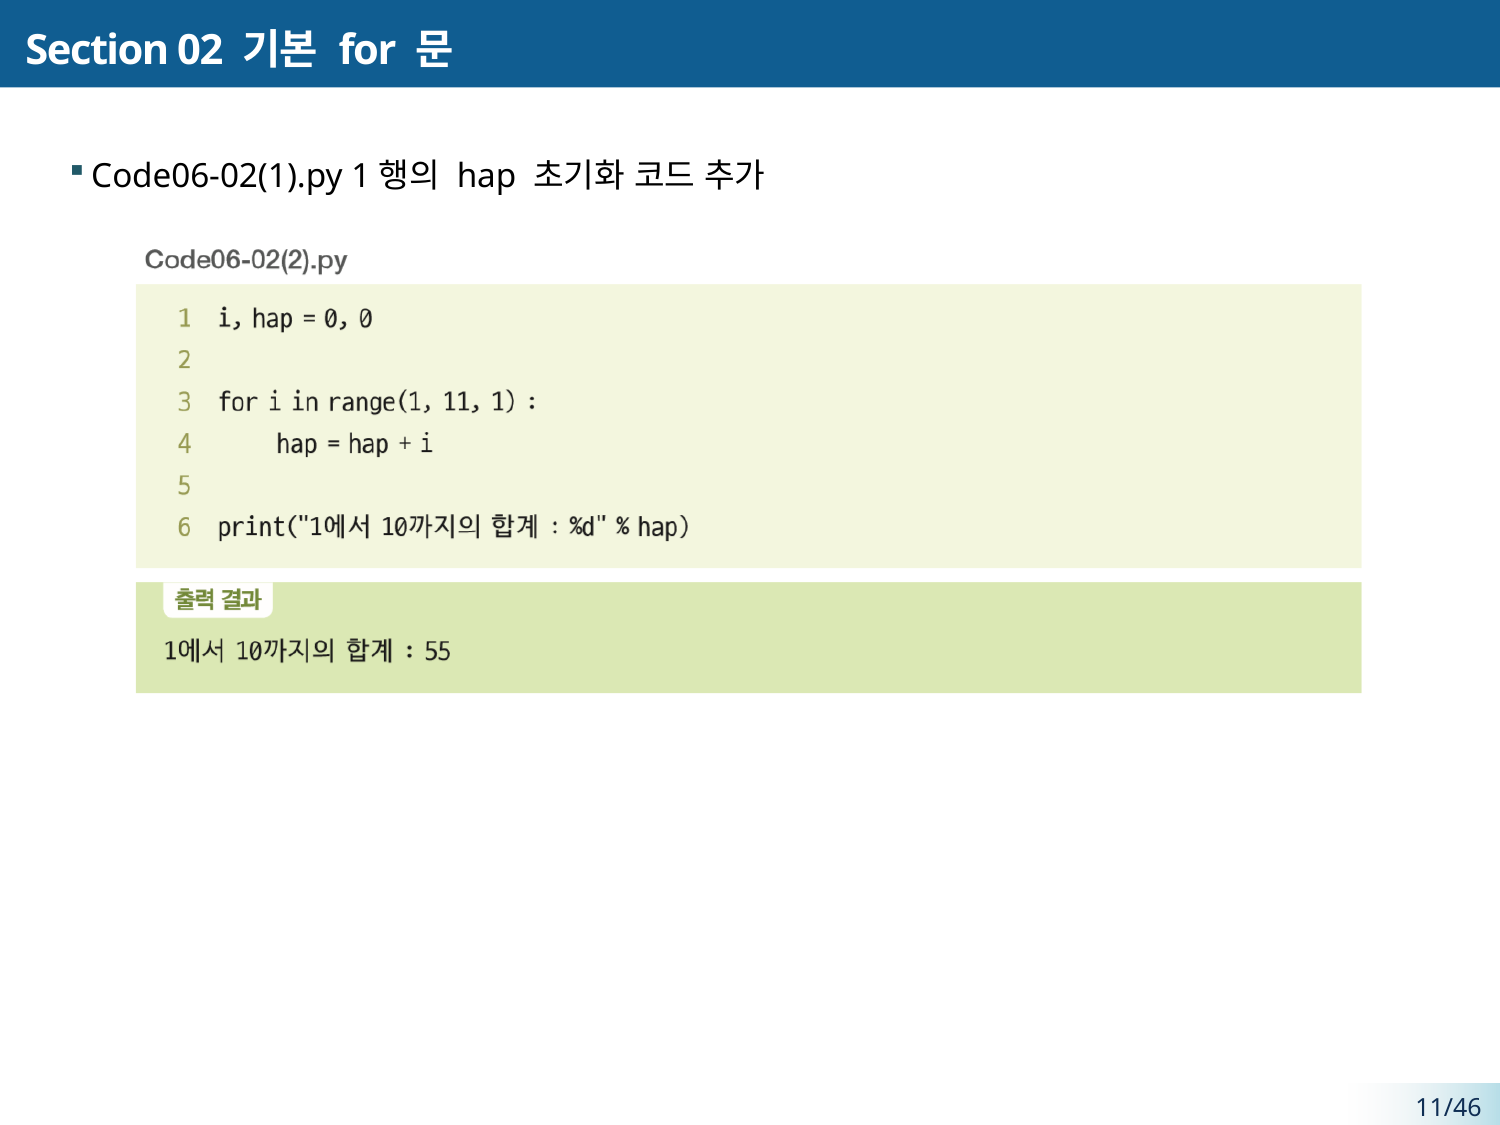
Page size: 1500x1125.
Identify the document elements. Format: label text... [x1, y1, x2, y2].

picture [135, 244, 1365, 698]
list Code06-02(1).py 1행의 hap 초기화 코드 추가 [10, 126, 1481, 1057]
title Section 02 기본 for 문 [10, 8, 1288, 87]
